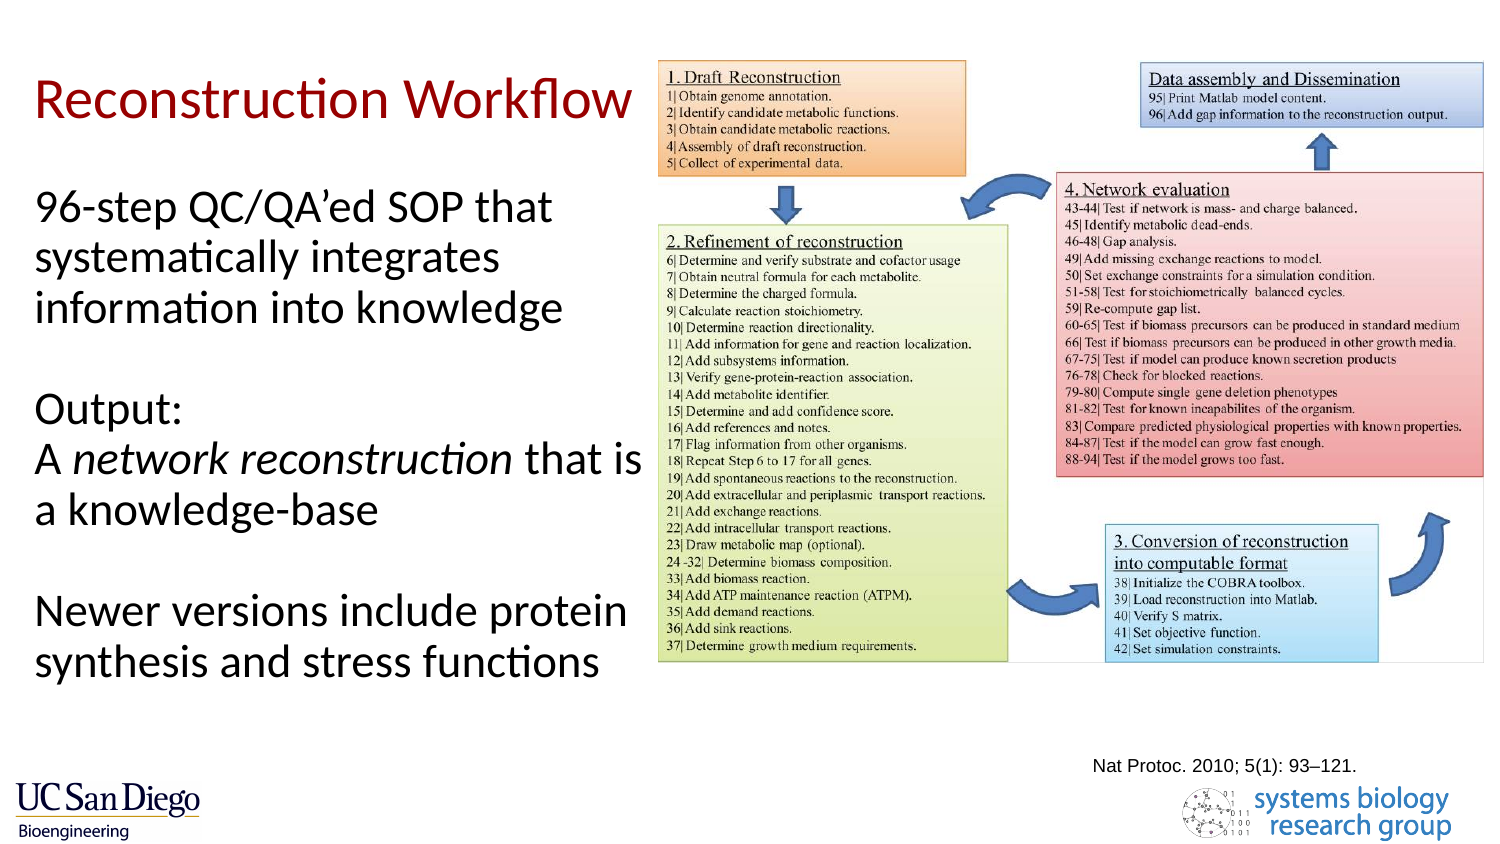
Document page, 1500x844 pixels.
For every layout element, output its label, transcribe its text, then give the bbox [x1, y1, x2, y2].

text_box Nat Protoc. 2010; 5(1): 93–121. [1077, 744, 1433, 786]
picture [12, 781, 202, 842]
picture [658, 60, 1484, 664]
title Reconstruction Workflow 96-step QC/QA’ed SOP that systematically integrates information into knowledge Output: A network reconstruction that is a knowledge-base Newer versions include protein synthesis and stress functions [23, 11, 669, 745]
picture [1182, 786, 1451, 842]
